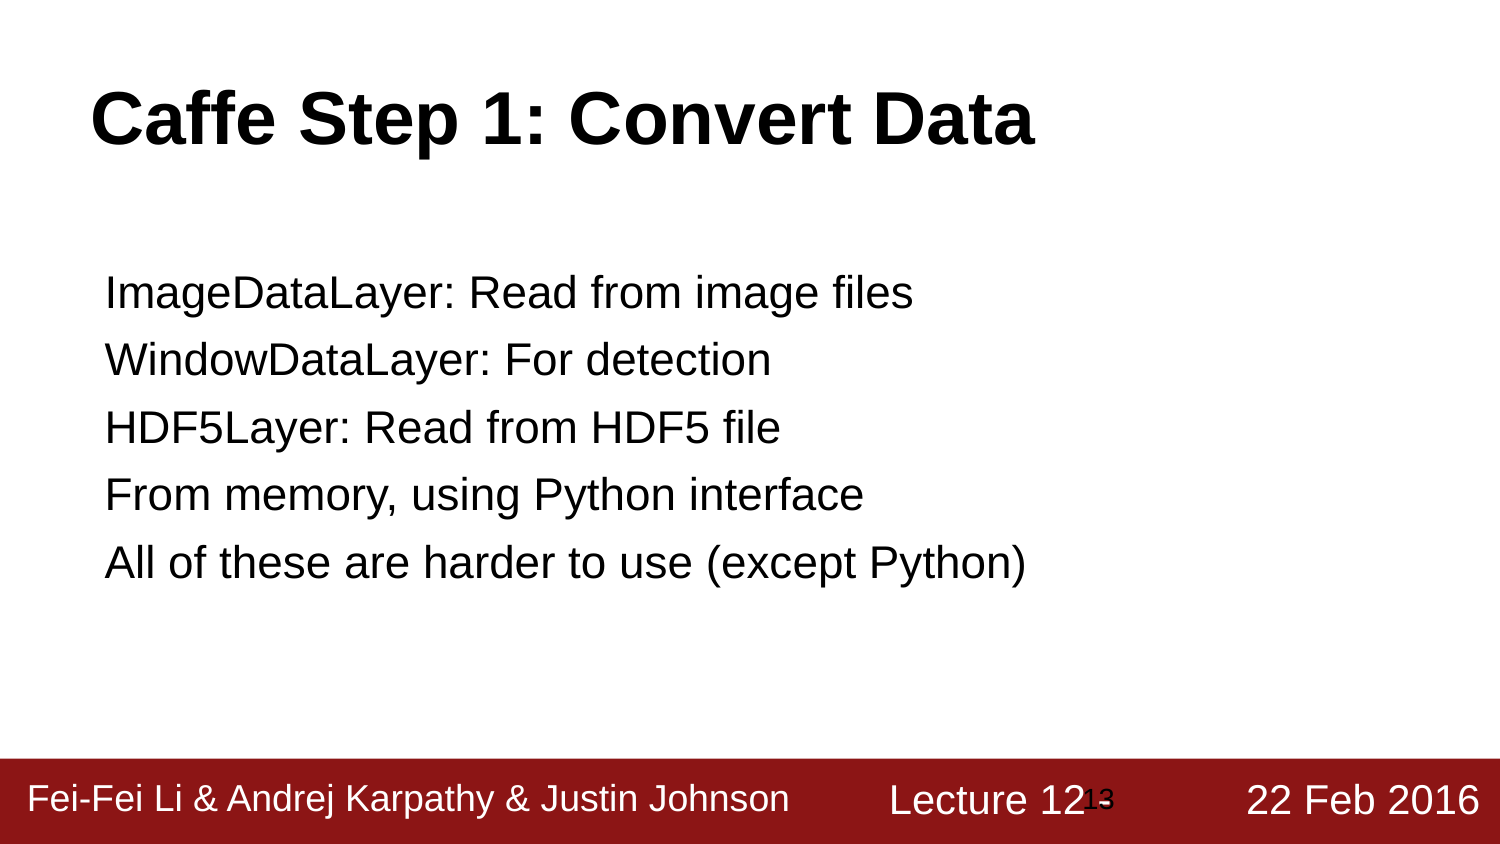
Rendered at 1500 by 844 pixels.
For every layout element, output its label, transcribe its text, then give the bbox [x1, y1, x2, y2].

text_box ImageDataLayer: Read from image files WindowDataLayer: For detection HDF5Layer: Read from HDF5 file From memory, using Python interface All of these are harder to use (except Python) [74, 237, 1299, 661]
text_box Caffe Step 1: Convert Data [74, 33, 1425, 175]
slide_number ‹#› [1067, 765, 1206, 830]
